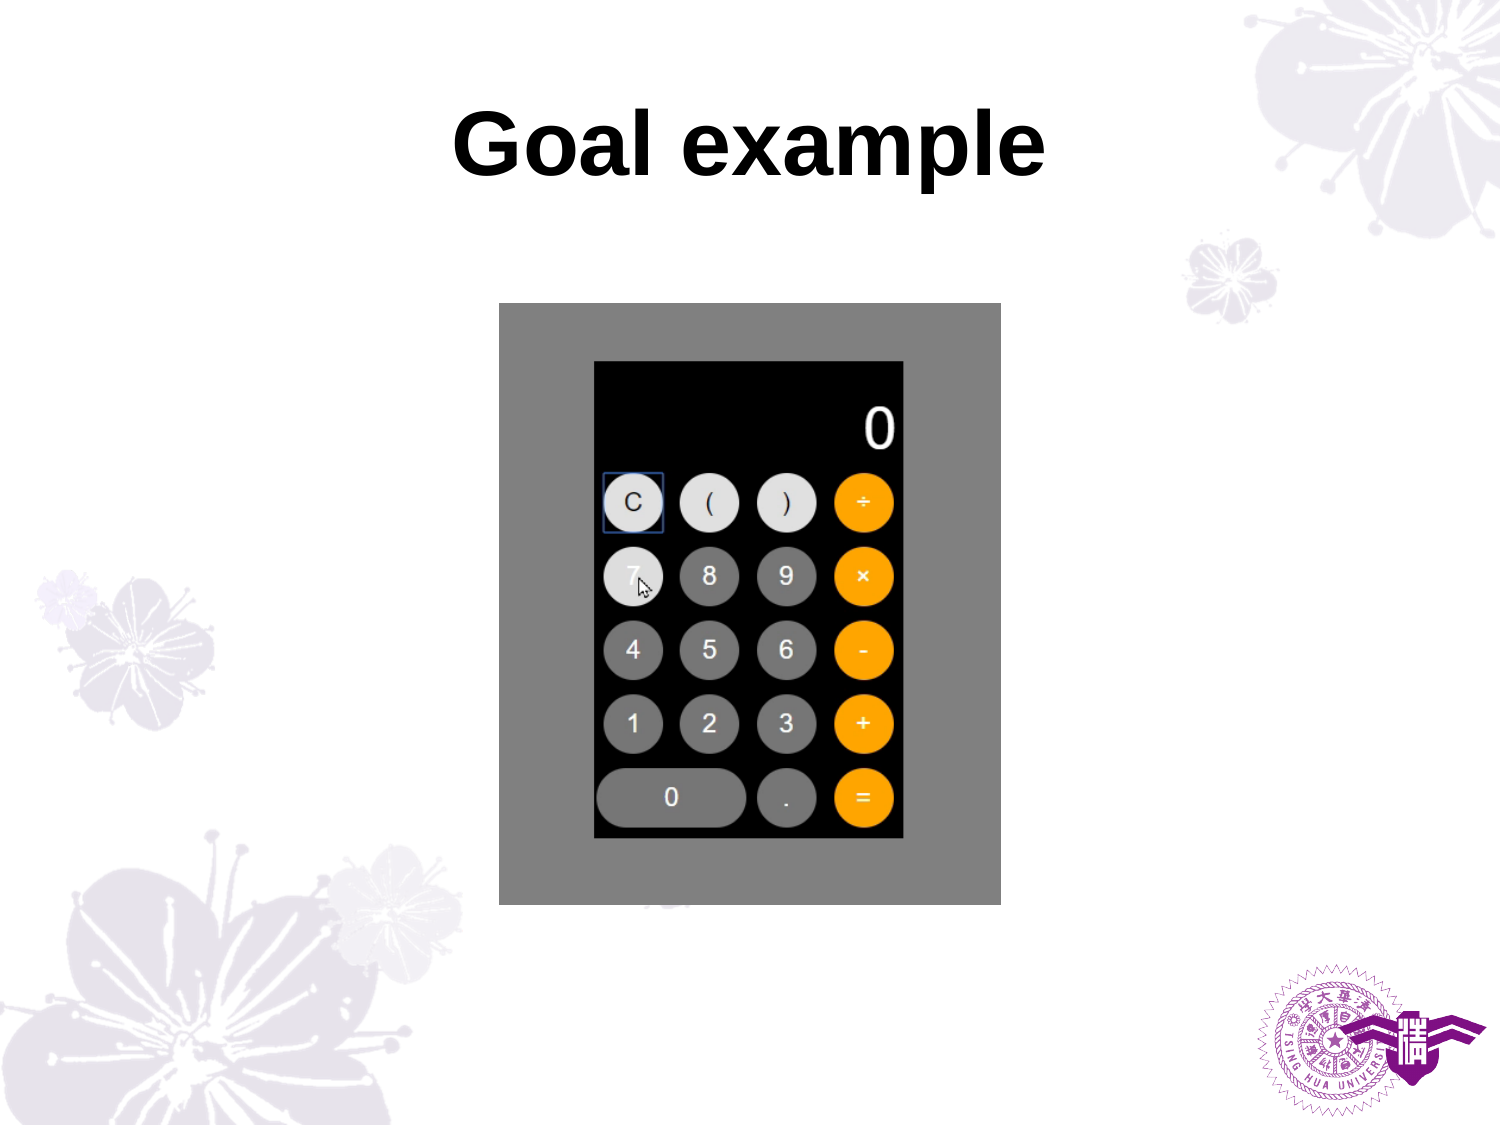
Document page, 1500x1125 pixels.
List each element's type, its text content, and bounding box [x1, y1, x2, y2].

title Goal example [75, 45, 1425, 233]
picture [0, 0, 1500, 1125]
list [498, 302, 1002, 906]
